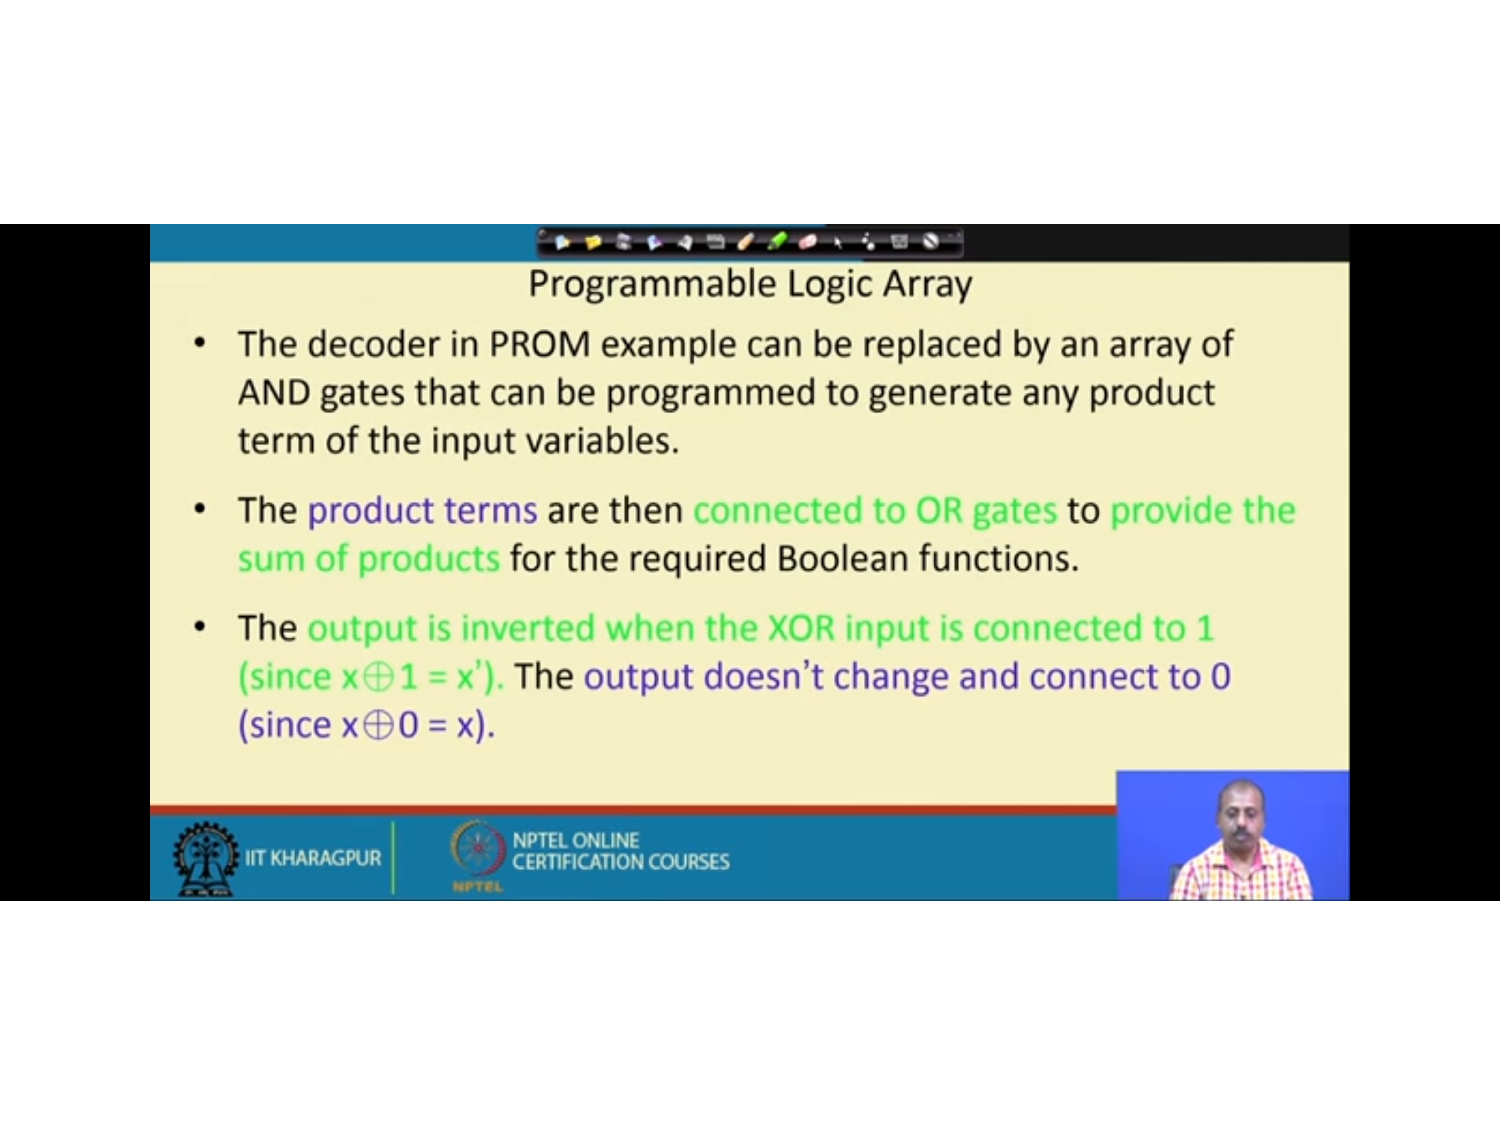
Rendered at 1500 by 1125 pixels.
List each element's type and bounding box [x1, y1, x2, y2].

picture [0, 224, 1500, 901]
